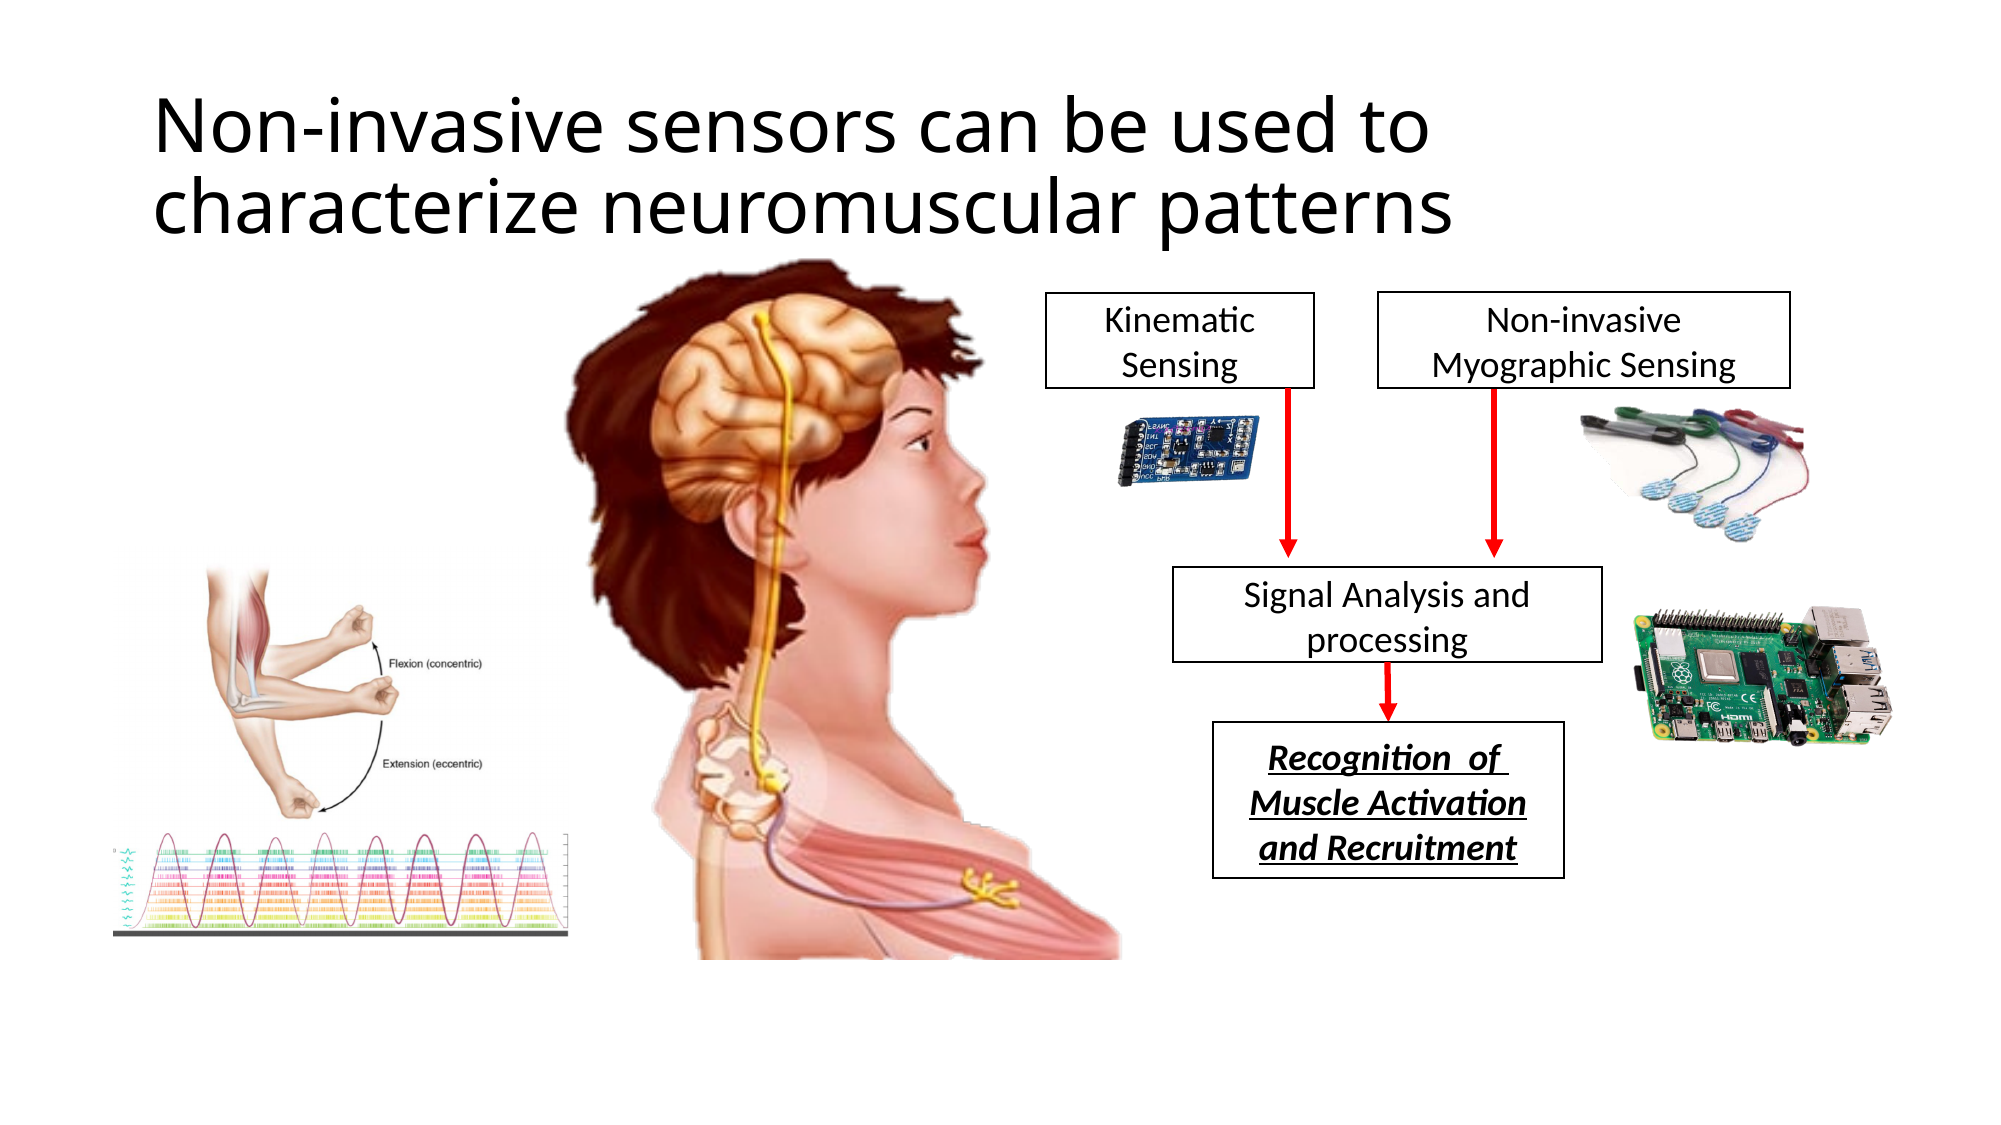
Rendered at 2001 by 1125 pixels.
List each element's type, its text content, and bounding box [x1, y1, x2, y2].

text_box Recognition of Muscle Activation and Recruitment [1212, 721, 1565, 879]
text_box Kinematic Sensing [1149, 292, 1315, 389]
text_box Signal Analysis and processing [1172, 566, 1603, 663]
title Non-invasive sensors can be used to characterize neuromuscular patterns [137, 59, 1863, 278]
text_box Non-invasive Myographic Sensing [1377, 291, 1791, 389]
picture [113, 258, 1288, 960]
picture [1575, 351, 1934, 836]
